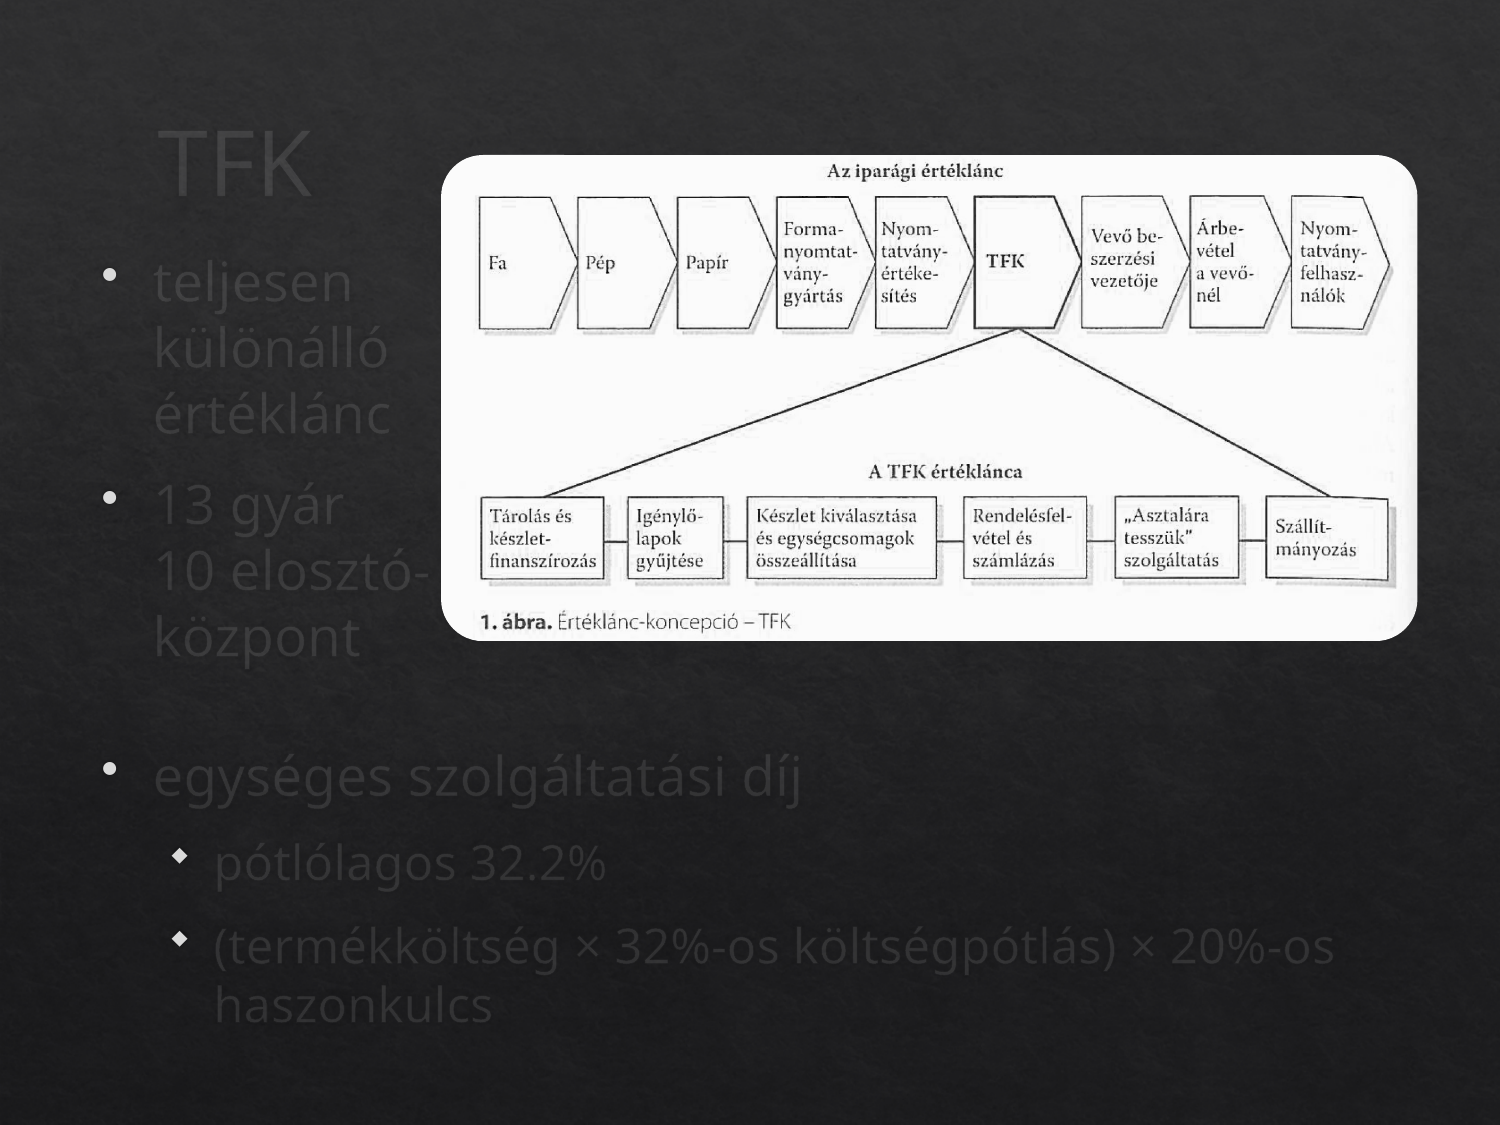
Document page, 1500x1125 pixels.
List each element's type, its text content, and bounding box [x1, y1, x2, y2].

title TFK [142, 79, 1417, 235]
list teljesen különálló értéklánc 13 gyár 10 elosztó- központ egységes szolgáltatási díj pótlólagos 32.2% (termékköltség × 32%-os költségpótlás) × 20%-os haszonkulcs [82, 238, 1417, 1046]
picture [440, 154, 1418, 642]
